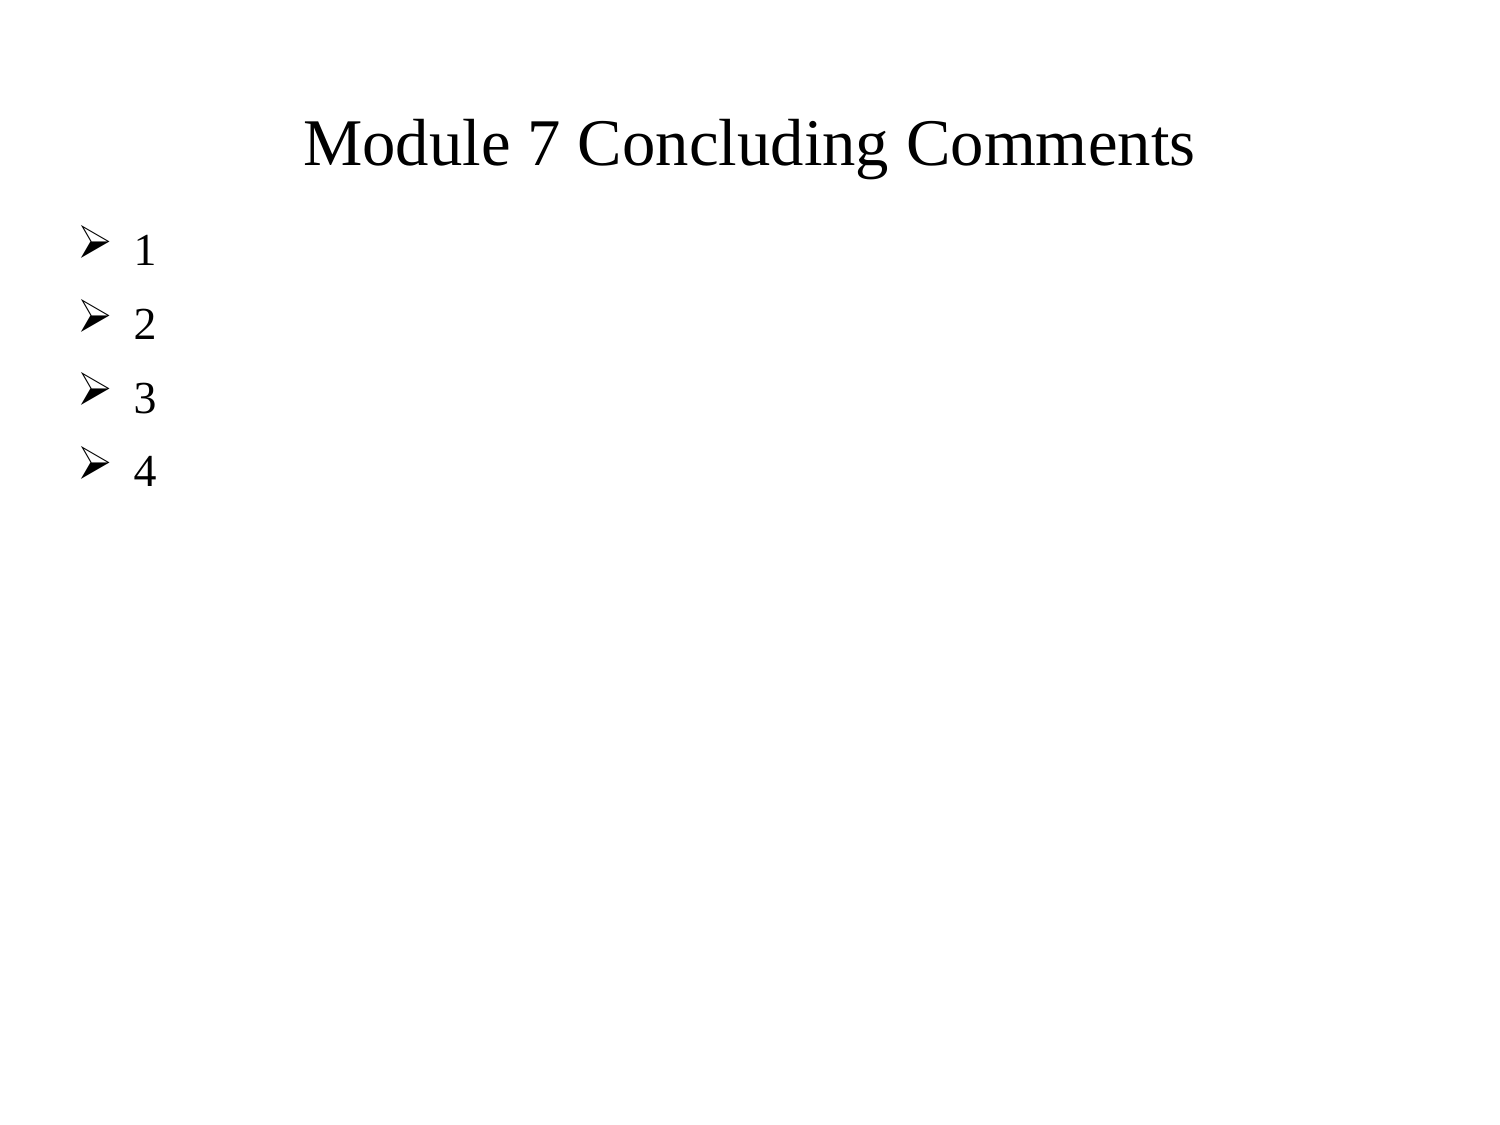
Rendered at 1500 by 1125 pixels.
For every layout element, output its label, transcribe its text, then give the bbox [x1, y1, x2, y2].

title Module 7 Concluding Comments [75, 45, 1425, 212]
list 1 2 3 4 [62, 212, 1475, 1025]
